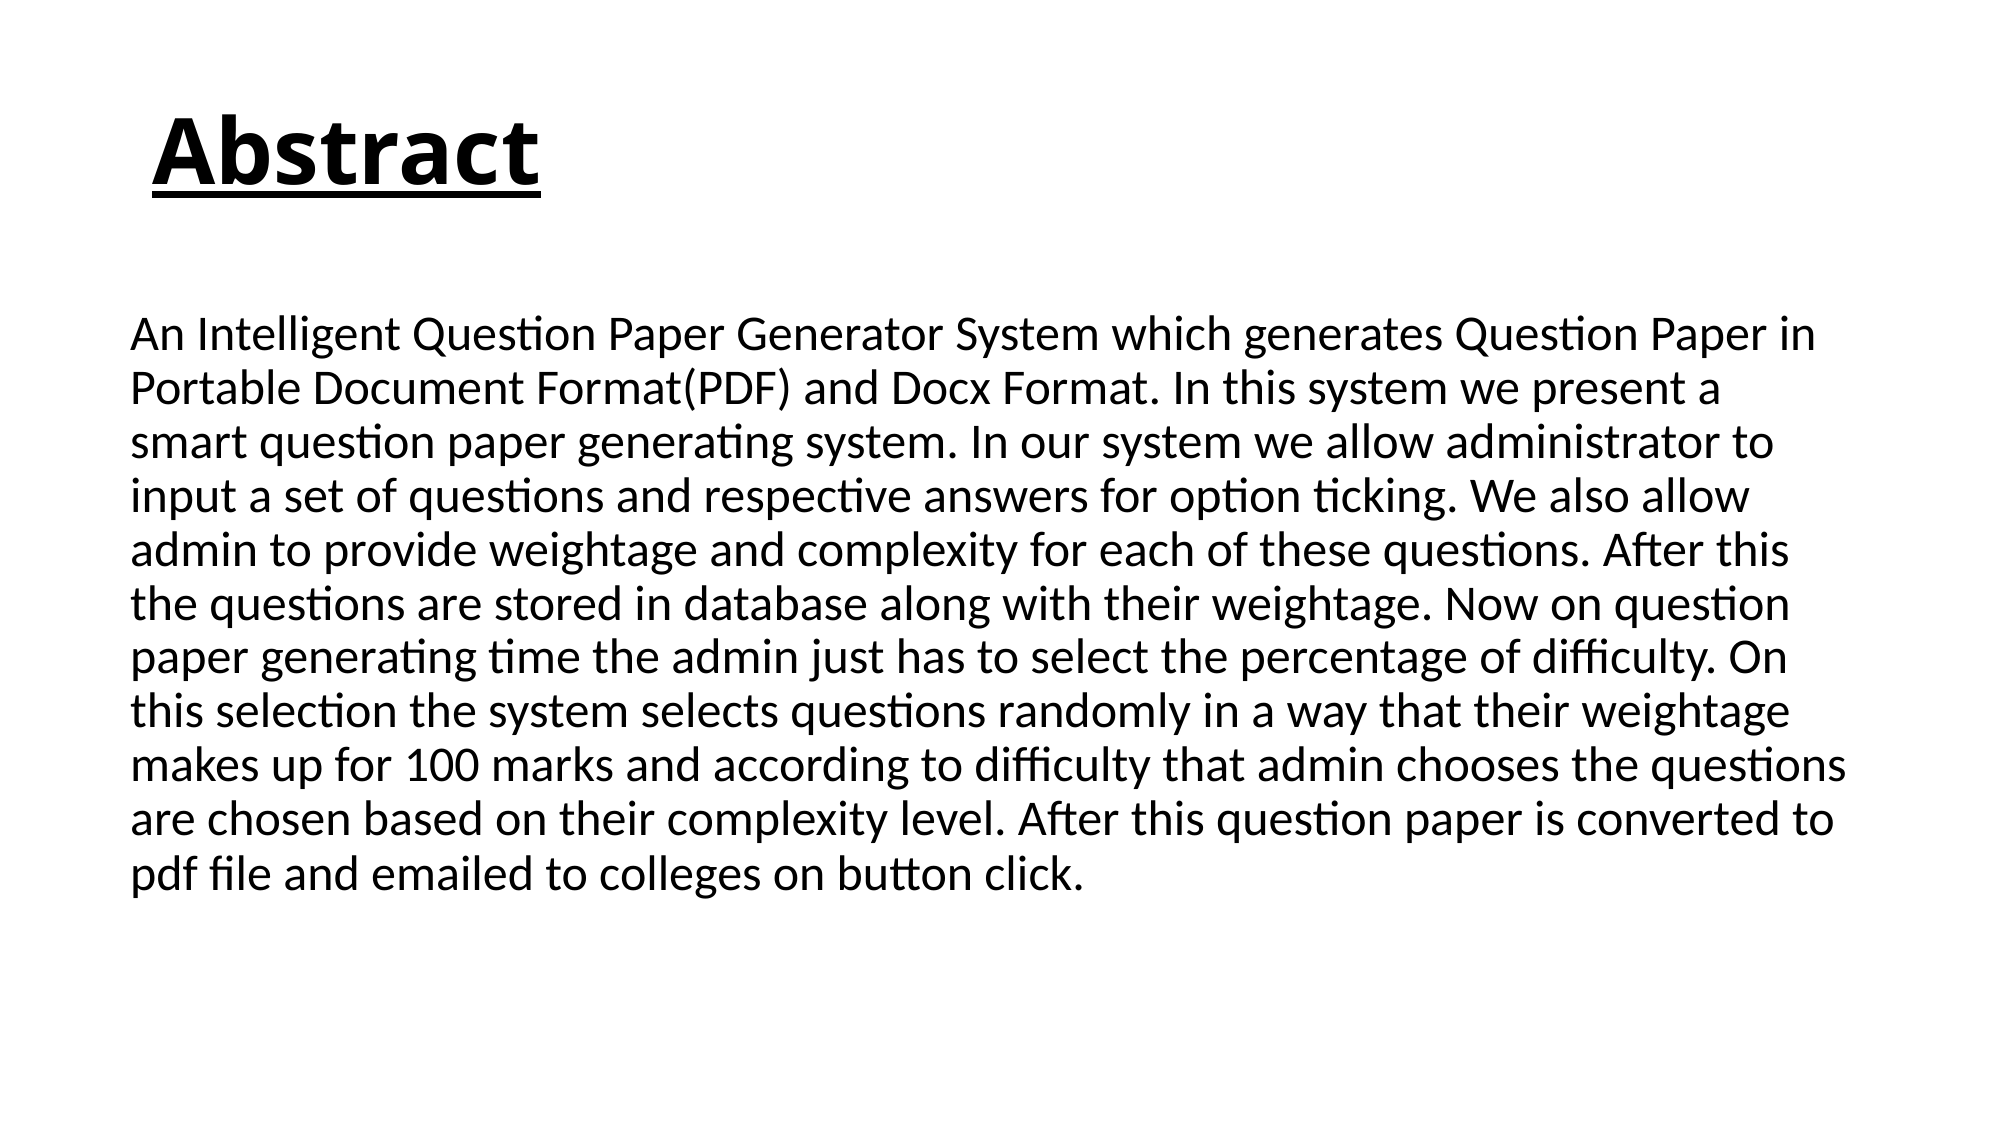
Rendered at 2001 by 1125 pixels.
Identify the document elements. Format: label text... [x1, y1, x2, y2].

title Abstract [137, 59, 1863, 250]
list An Intelligent Question Paper Generator System which generates Question Paper in Portable Document Format(PDF) and Docx Format. In this system we present a smart question paper generating system. In our system we allow administrator to input a set of questions and respective answers for option ticking. We also allow admin to provide weightage and complexity for each of these questions. After this the questions are stored in database along with their weightage. Now on question paper generating time the admin just has to select the percentage of difficulty. On this selection the system selects questions randomly in a way that their weightage makes up for 100 marks and according to difficulty that admin chooses the questions are chosen based on their complexity level. After this question paper is converted to pdf file and emailed to colleges on button click. [115, 299, 1863, 1014]
